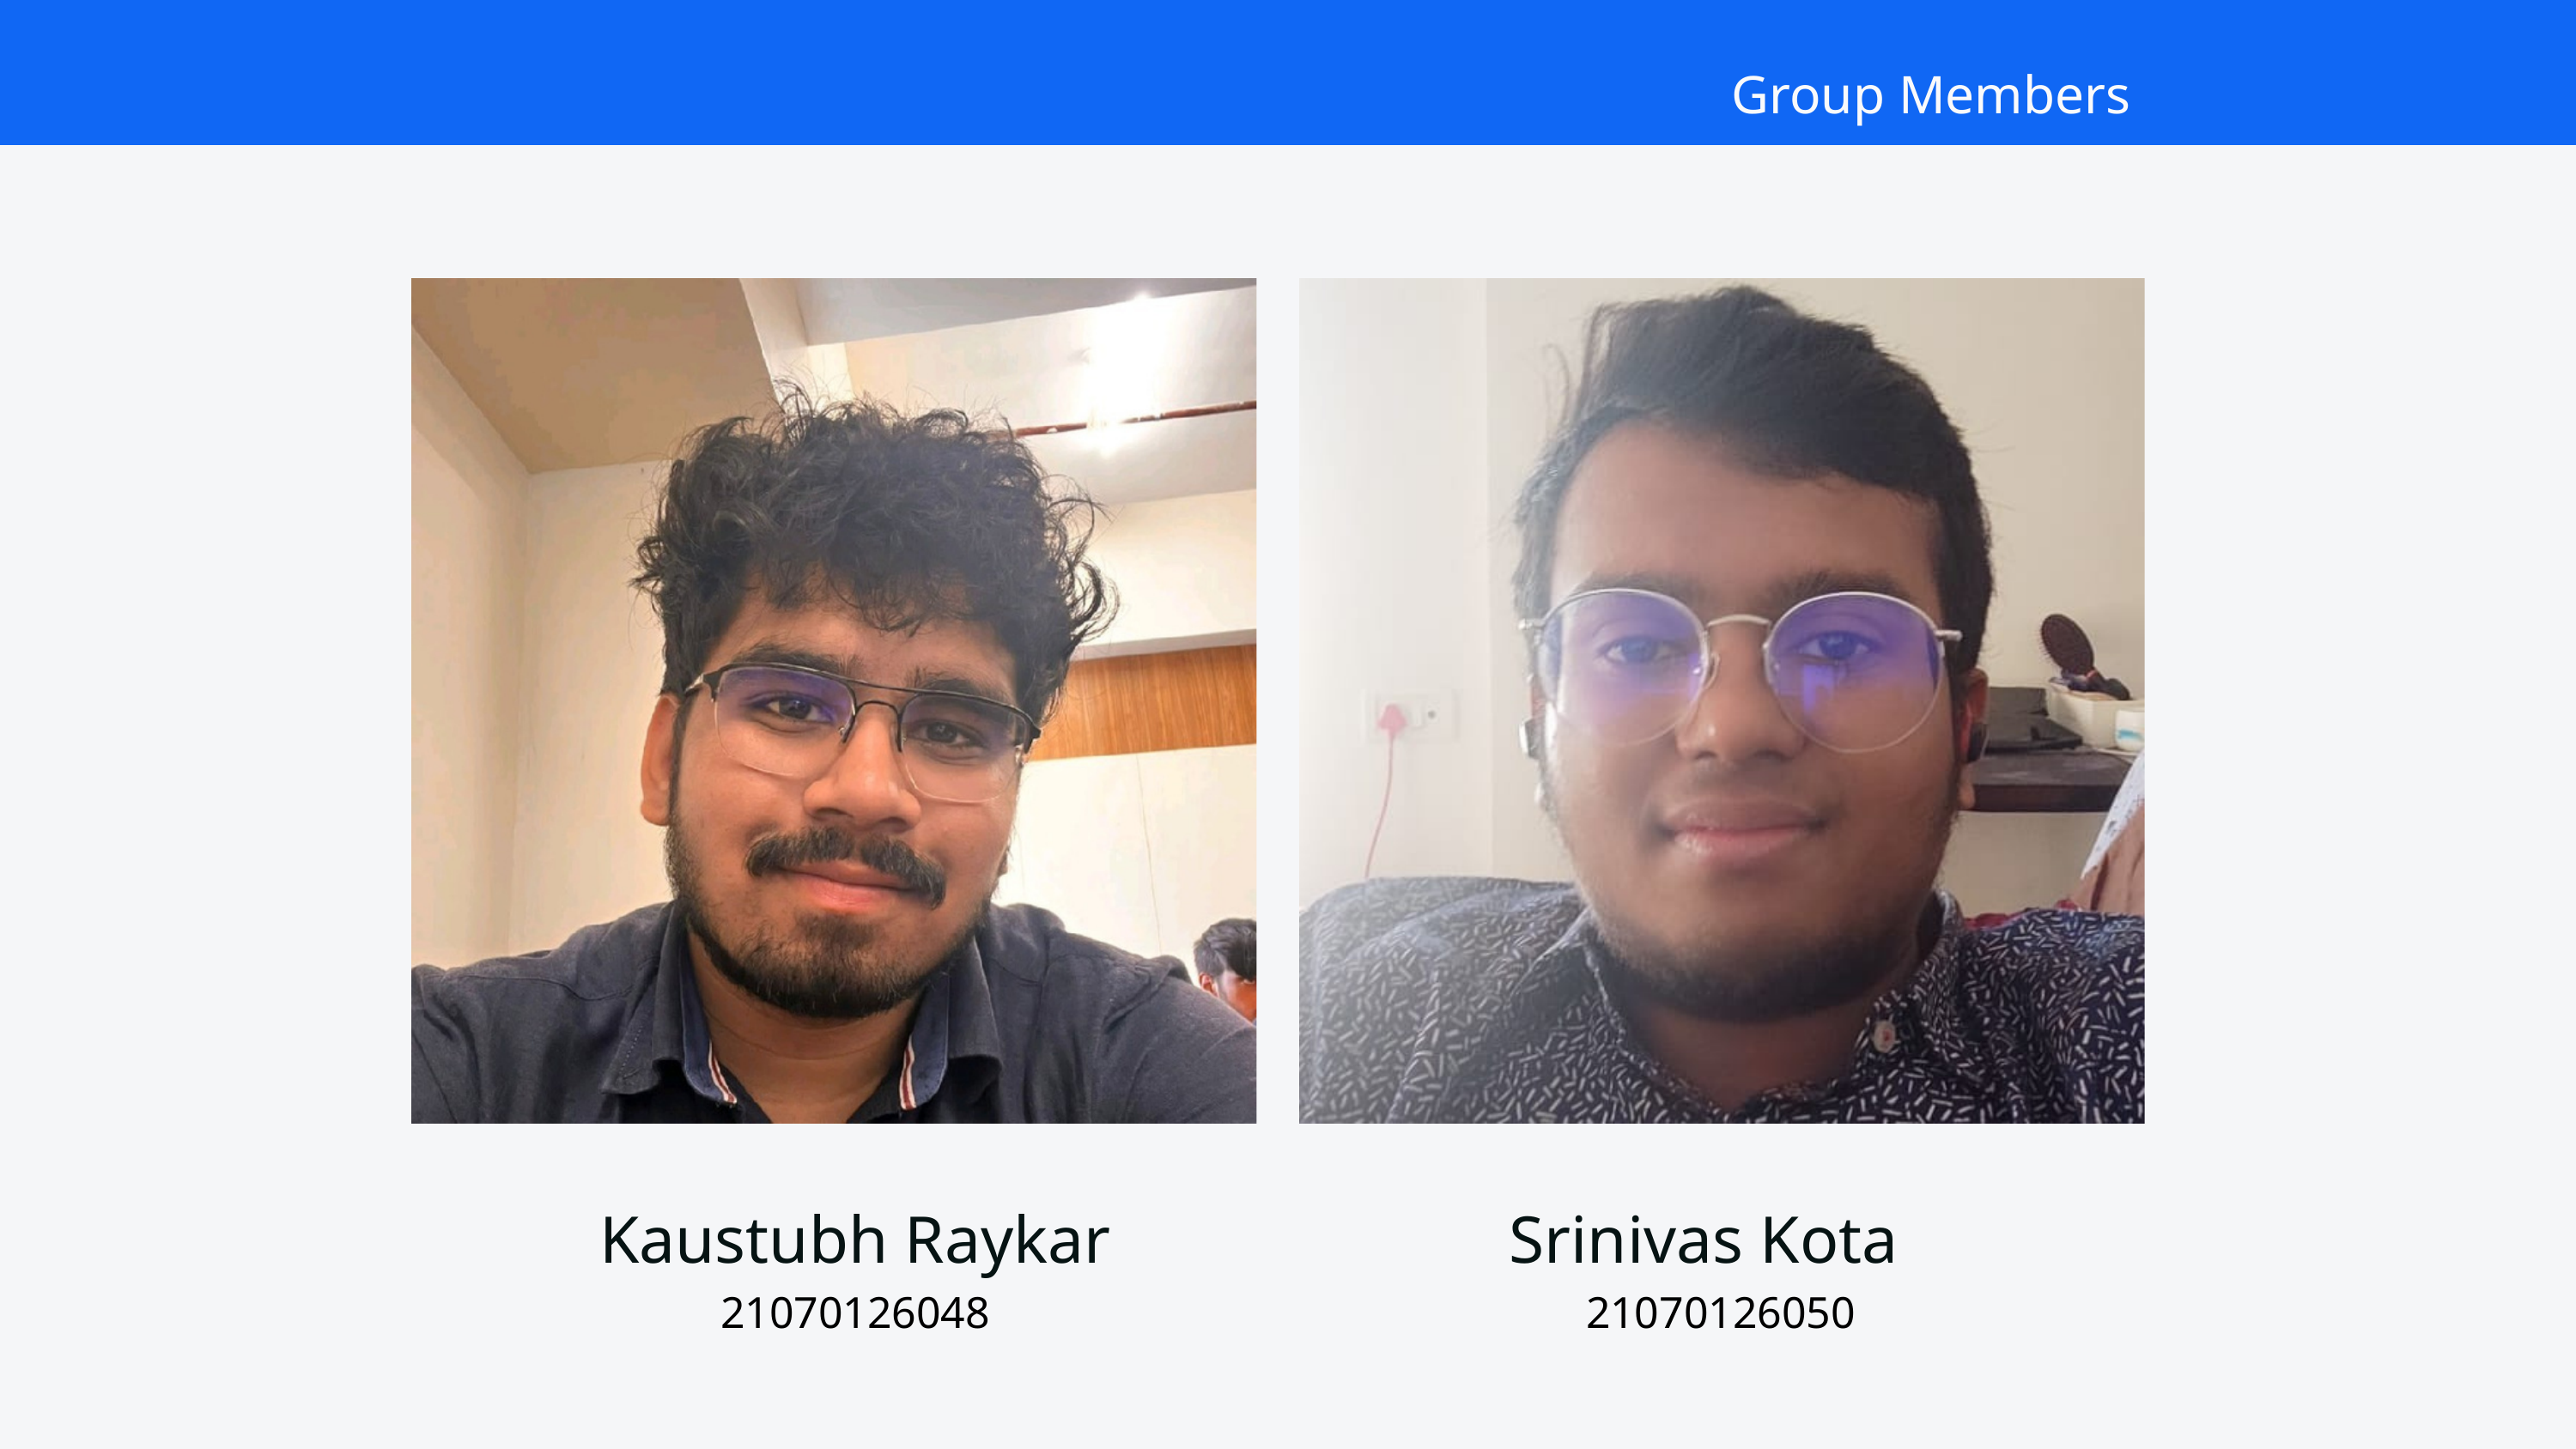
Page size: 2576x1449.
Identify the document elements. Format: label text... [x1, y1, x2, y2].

text_box Kaustubh Raykar [432, 1185, 1279, 1264]
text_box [0, 0, 2576, 145]
text_box Srinivas Kota [1297, 1185, 2144, 1264]
text_box 21070126050 [1297, 1264, 2144, 1337]
text_box 21070126048 [432, 1264, 1279, 1337]
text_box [410, 278, 1257, 1124]
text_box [1298, 278, 2145, 1124]
